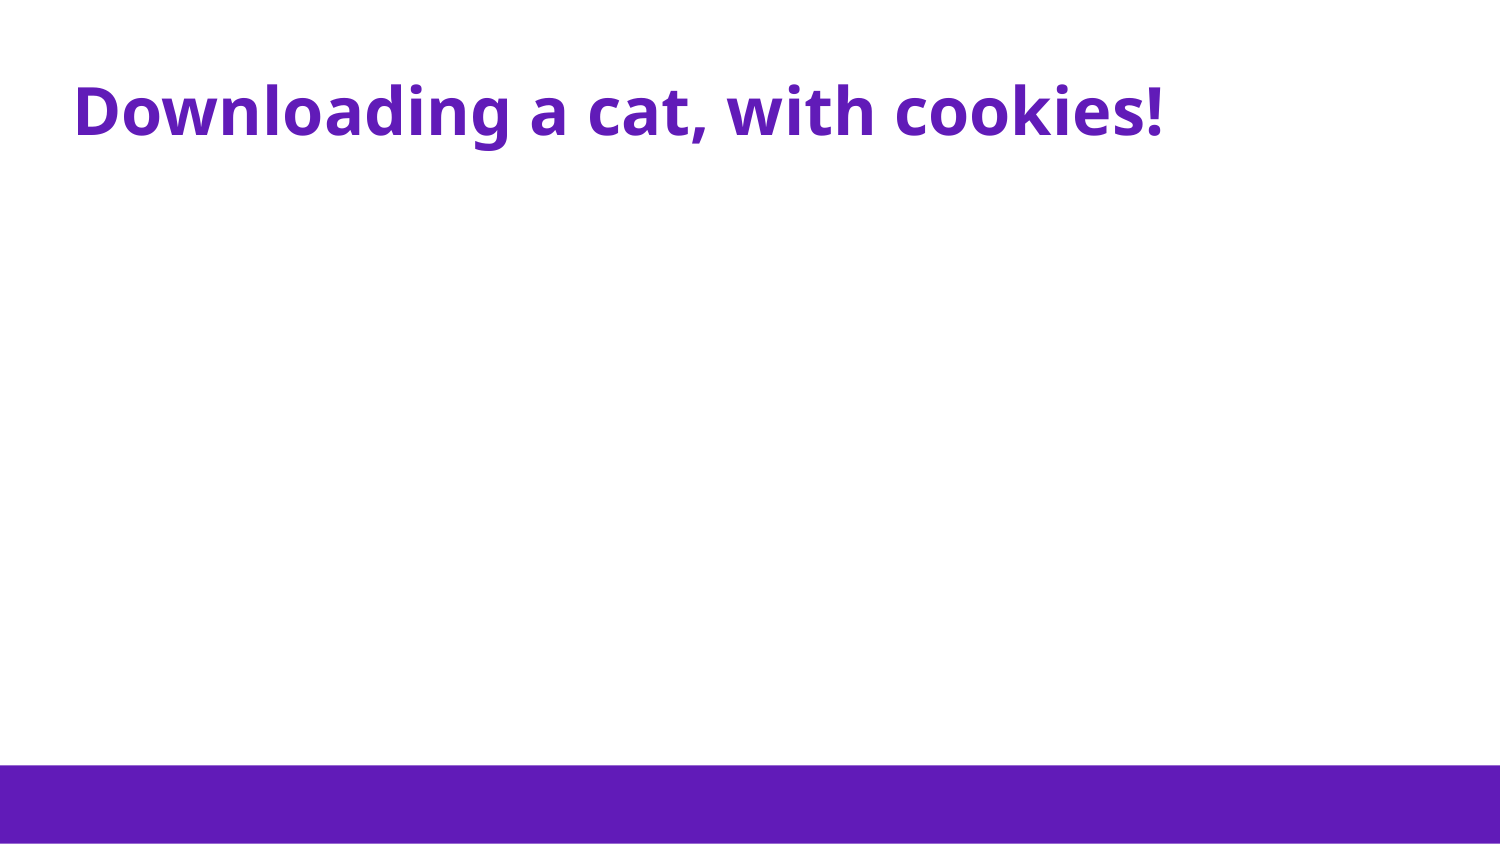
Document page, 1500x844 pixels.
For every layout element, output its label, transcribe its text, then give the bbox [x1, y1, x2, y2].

title Downloading a cat, with cookies! [57, 54, 1273, 164]
